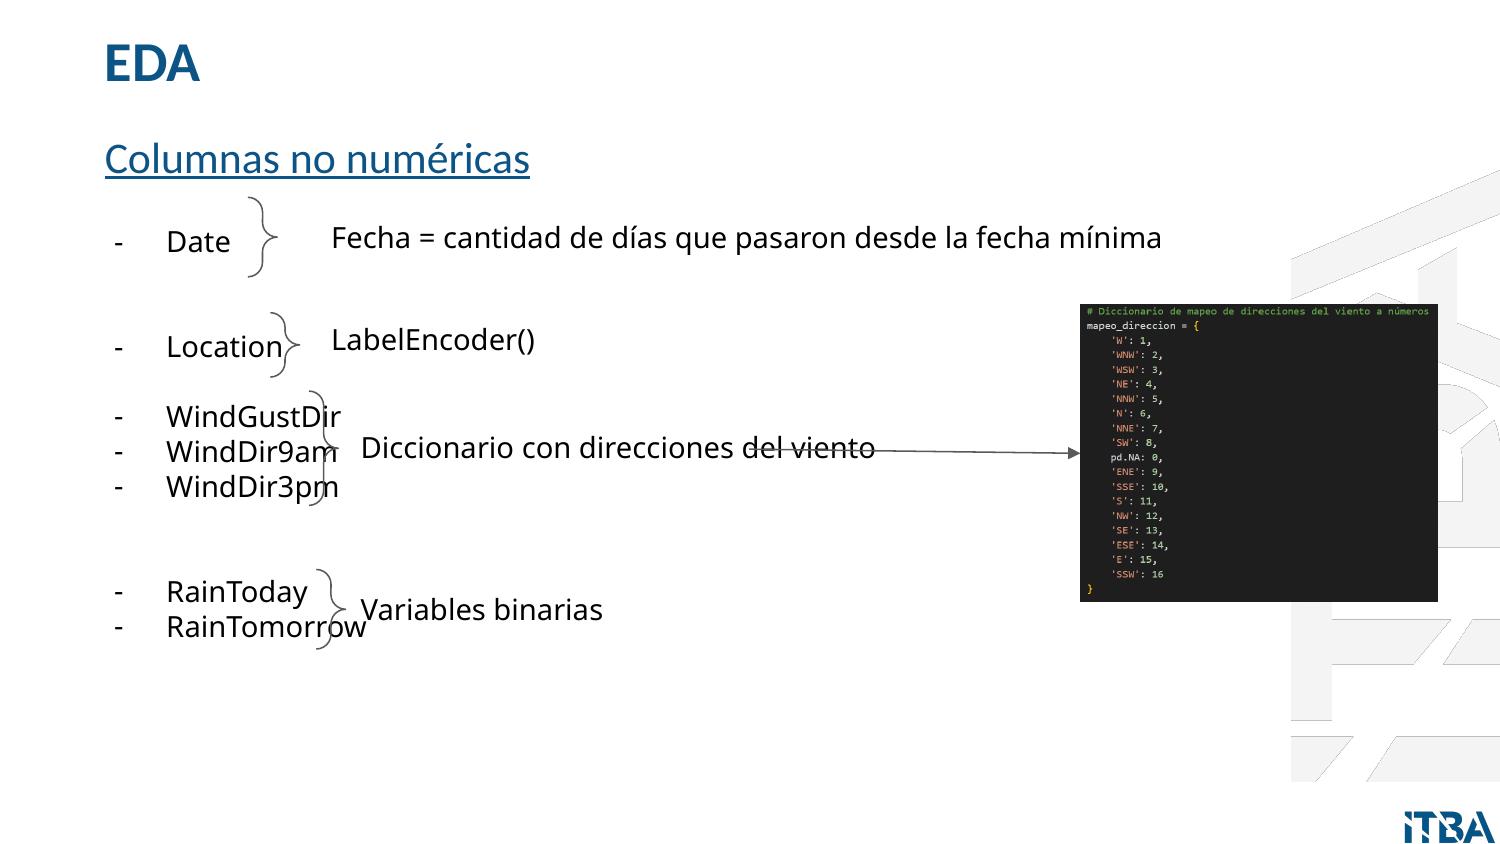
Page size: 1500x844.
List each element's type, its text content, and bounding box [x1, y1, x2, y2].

text_box [270, 312, 300, 378]
text_box LabelEncoder() [316, 306, 1077, 372]
text_box [308, 391, 339, 506]
text_box Diccionario con direcciones del viento [345, 414, 1075, 480]
text_box [316, 569, 345, 650]
picture [1080, 169, 1500, 782]
text_box EDA [29, 5, 214, 99]
text_box Variables binarias [345, 576, 1246, 642]
text_box Date Location WindGustDir WindDir9am WindDir3pm RainToday RainTomorrow [76, 208, 1266, 693]
text_box Fecha = cantidad de días que pasaron desde la fecha mínima [316, 204, 1217, 270]
picture [1399, 810, 1500, 844]
text_box Columnas no numéricas [91, 112, 838, 188]
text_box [748, 448, 1081, 454]
text_box [247, 197, 278, 277]
